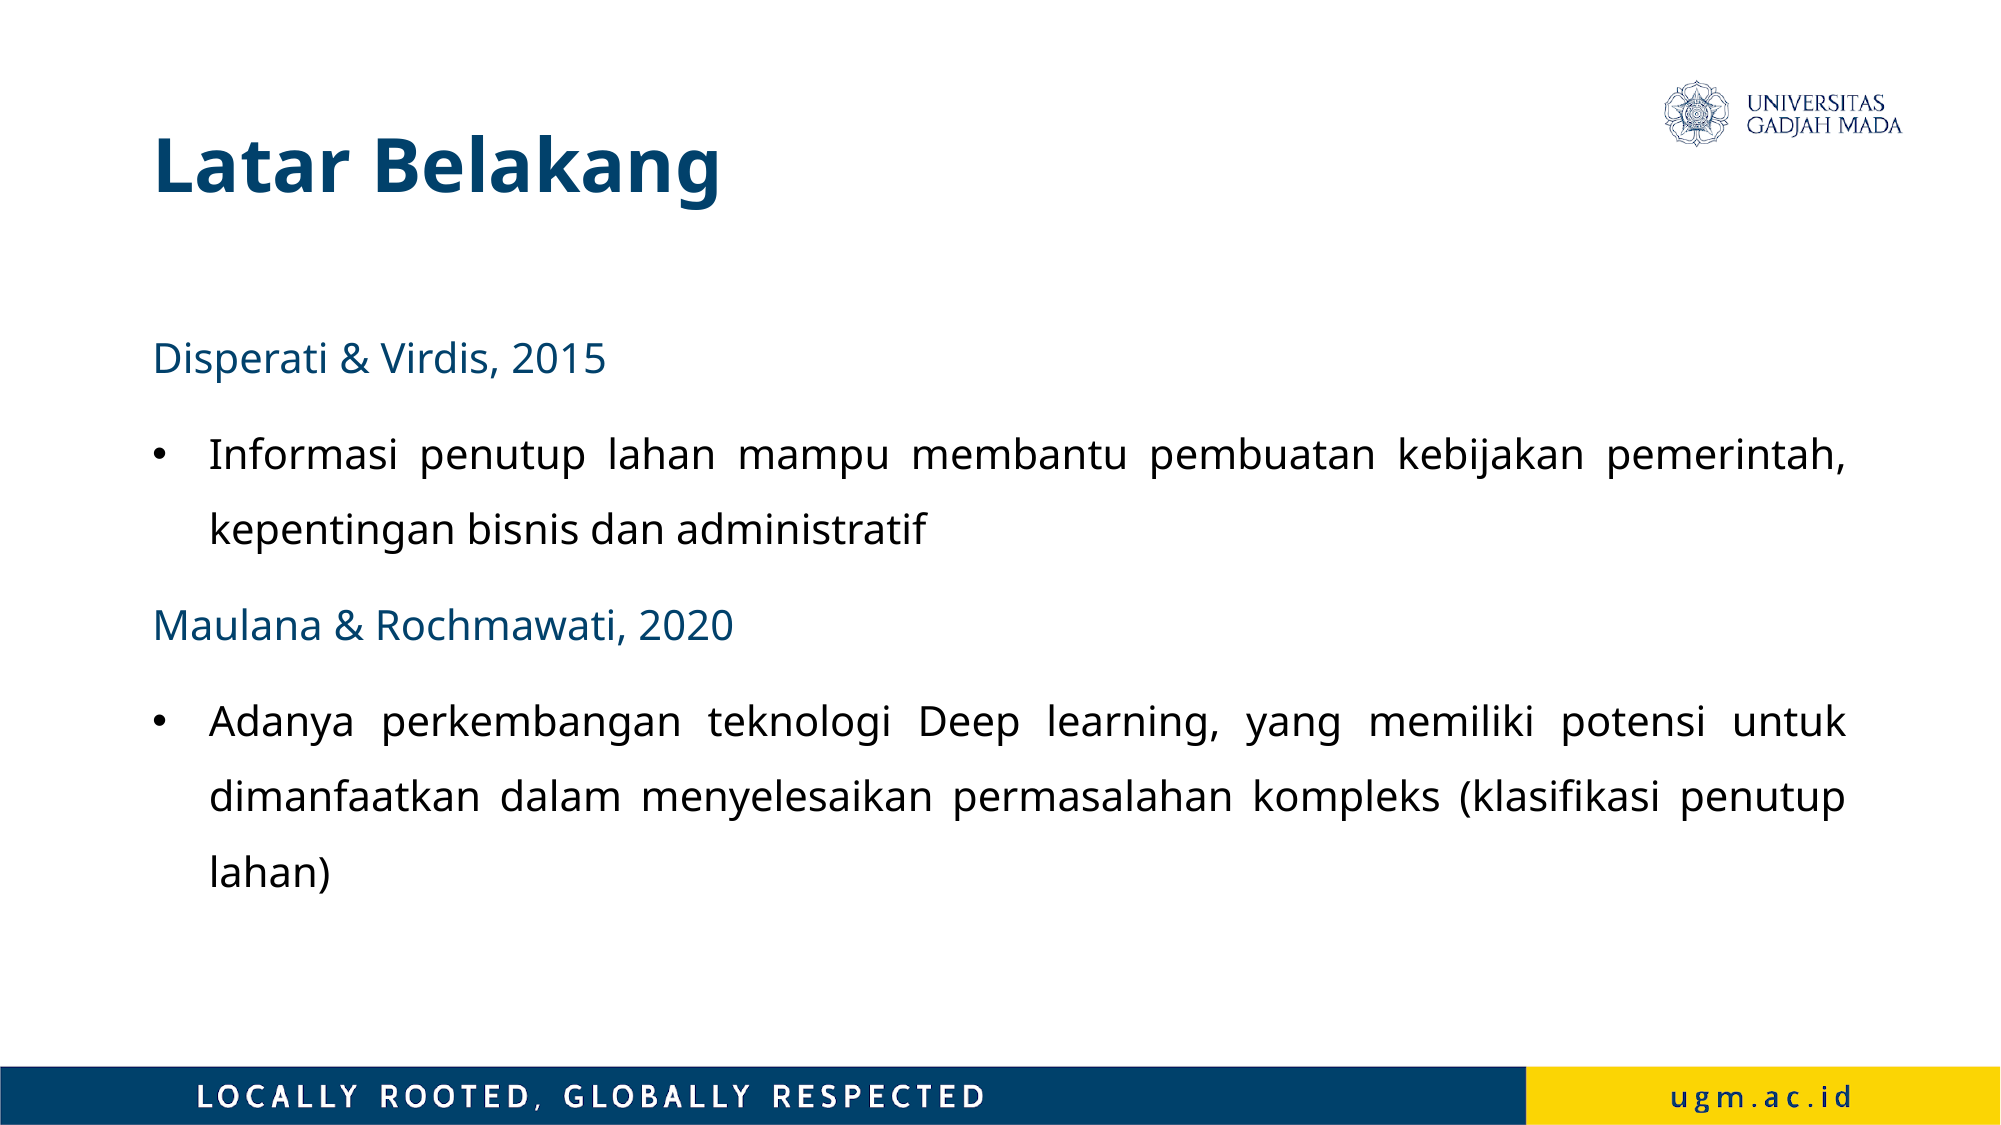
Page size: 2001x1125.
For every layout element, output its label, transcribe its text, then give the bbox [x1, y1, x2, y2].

title Latar Belakang [137, 59, 1863, 278]
list Disperati & Virdis, 2015 Informasi penutup lahan mampu membantu pembuatan kebijakan pemerintah, kepentingan bisnis dan administratif Maulana & Rochmawati, 2020 Adanya perkembangan teknologi Deep learning, yang memiliki potensi untuk dimanfaatkan dalam menyelesaikan permasalahan kompleks (klasifikasi penutup lahan) [137, 299, 1863, 1014]
picture [0, 0, 2001, 1125]
